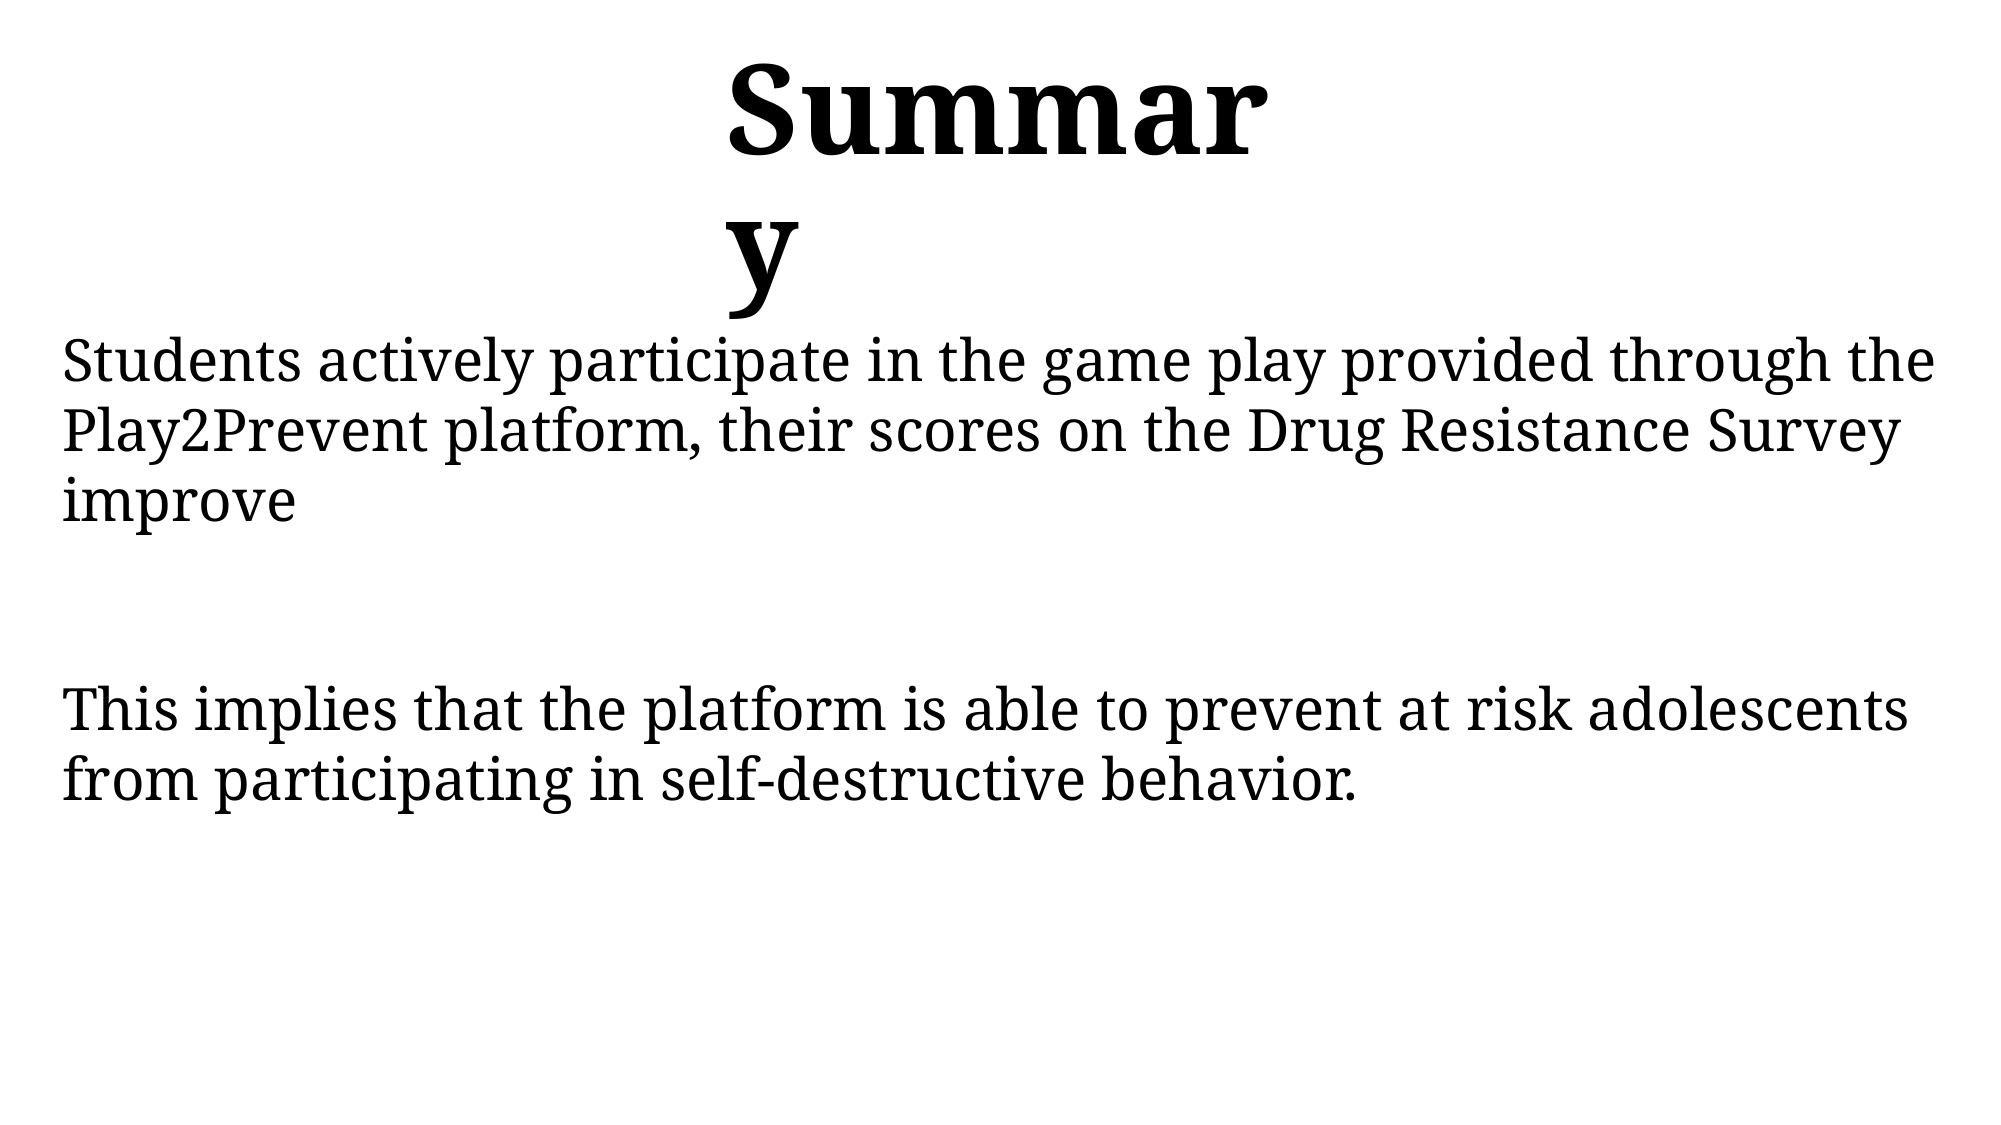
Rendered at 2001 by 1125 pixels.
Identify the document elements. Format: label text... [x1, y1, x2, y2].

title Summary [711, 72, 1289, 291]
text_box Students actively participate in the game play provided through the Play2Prevent platform, their scores on the Drug Resistance Survey improve This implies that the platform is able to prevent at risk adolescents from participating in self-destructive behavior. [47, 315, 1972, 865]
